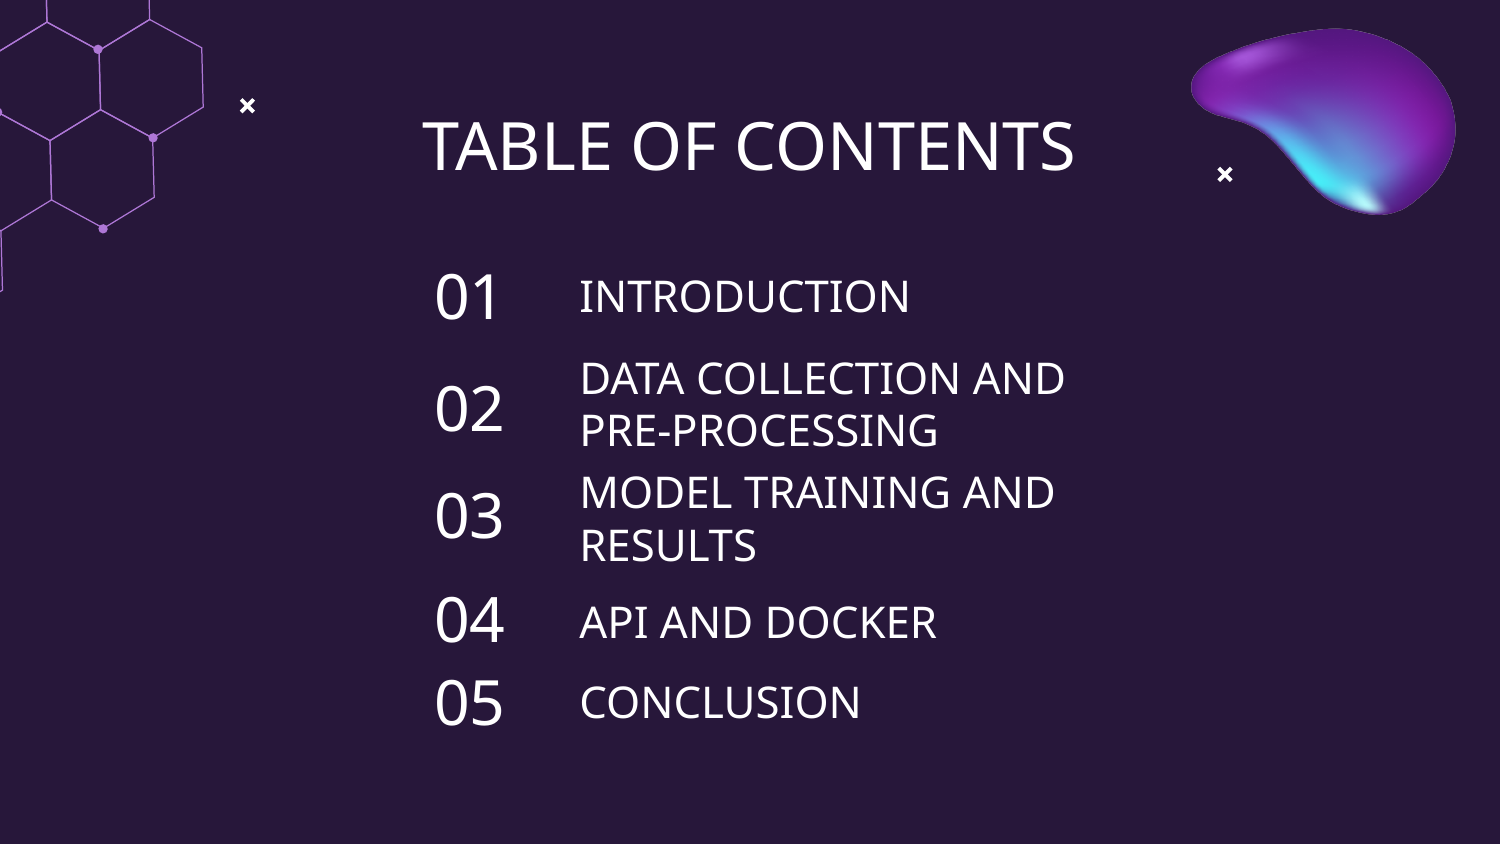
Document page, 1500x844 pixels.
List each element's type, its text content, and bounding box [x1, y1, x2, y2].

picture [1166, 0, 1486, 243]
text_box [240, 99, 254, 113]
subtitle INTRODUCTION [564, 255, 1179, 335]
title TABLE OF CONTENTS [118, 88, 1185, 183]
title 03 [389, 473, 550, 554]
text_box 05 [389, 660, 550, 741]
subtitle MODEL TRAINING AND RESULTS [564, 477, 1179, 558]
subtitle API AND DOCKER [564, 581, 1179, 660]
text_box CONCLUSION [564, 660, 1179, 741]
title 01 [389, 255, 550, 335]
title 02 [389, 366, 550, 446]
subtitle DATA COLLECTION AND PRE-PROCESSING [564, 363, 1179, 443]
title 04 [389, 577, 550, 658]
